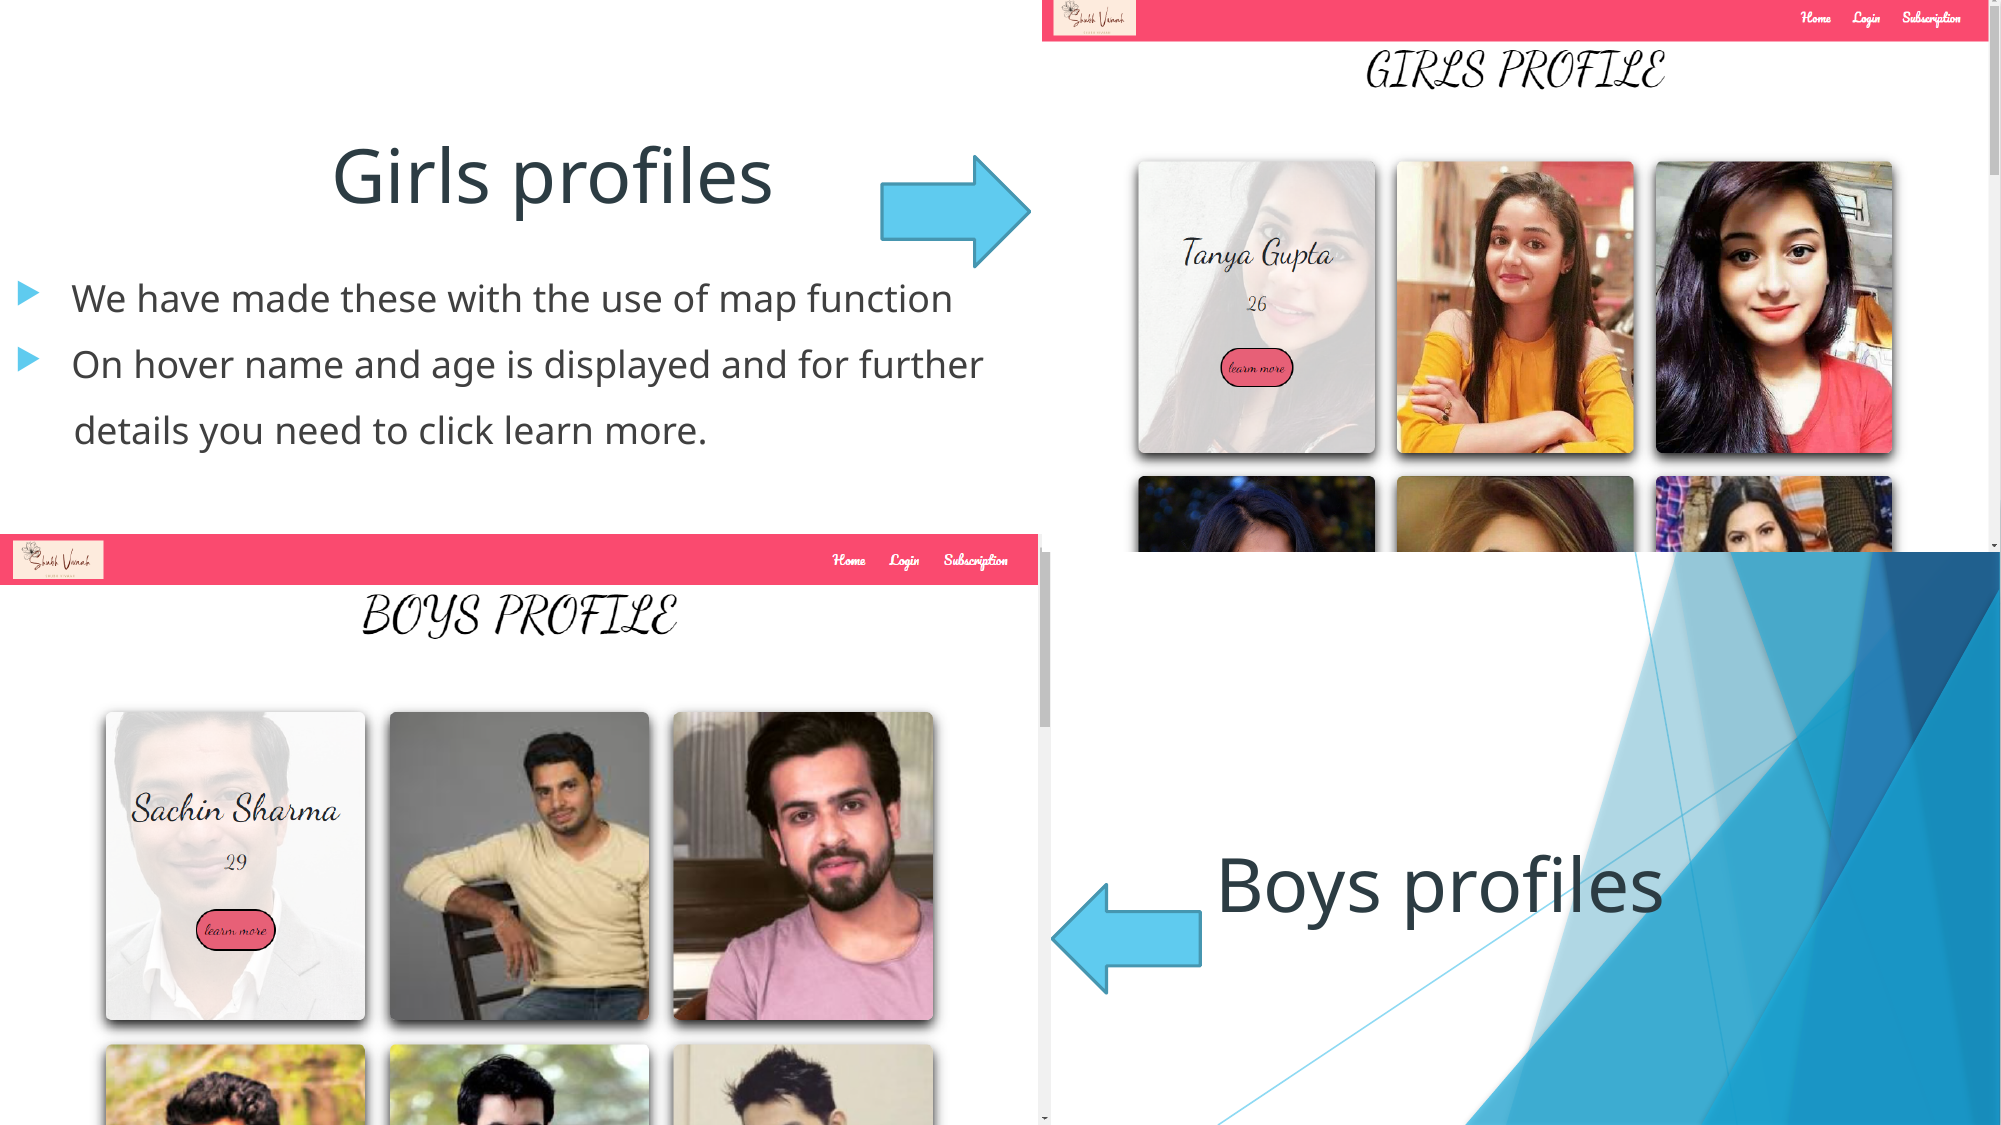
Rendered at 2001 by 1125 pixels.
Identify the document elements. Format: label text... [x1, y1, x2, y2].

text_box We have made these with the use of map function On hover name and age is displayed and for further details you need to click learn more. [0, 267, 1036, 409]
text_box Girls profiles [189, 121, 918, 267]
text_box [1055, 882, 1202, 995]
text_box [880, 154, 1031, 267]
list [1041, 0, 2000, 552]
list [0, 533, 1051, 1125]
title Boys profiles [1200, 830, 1785, 1048]
